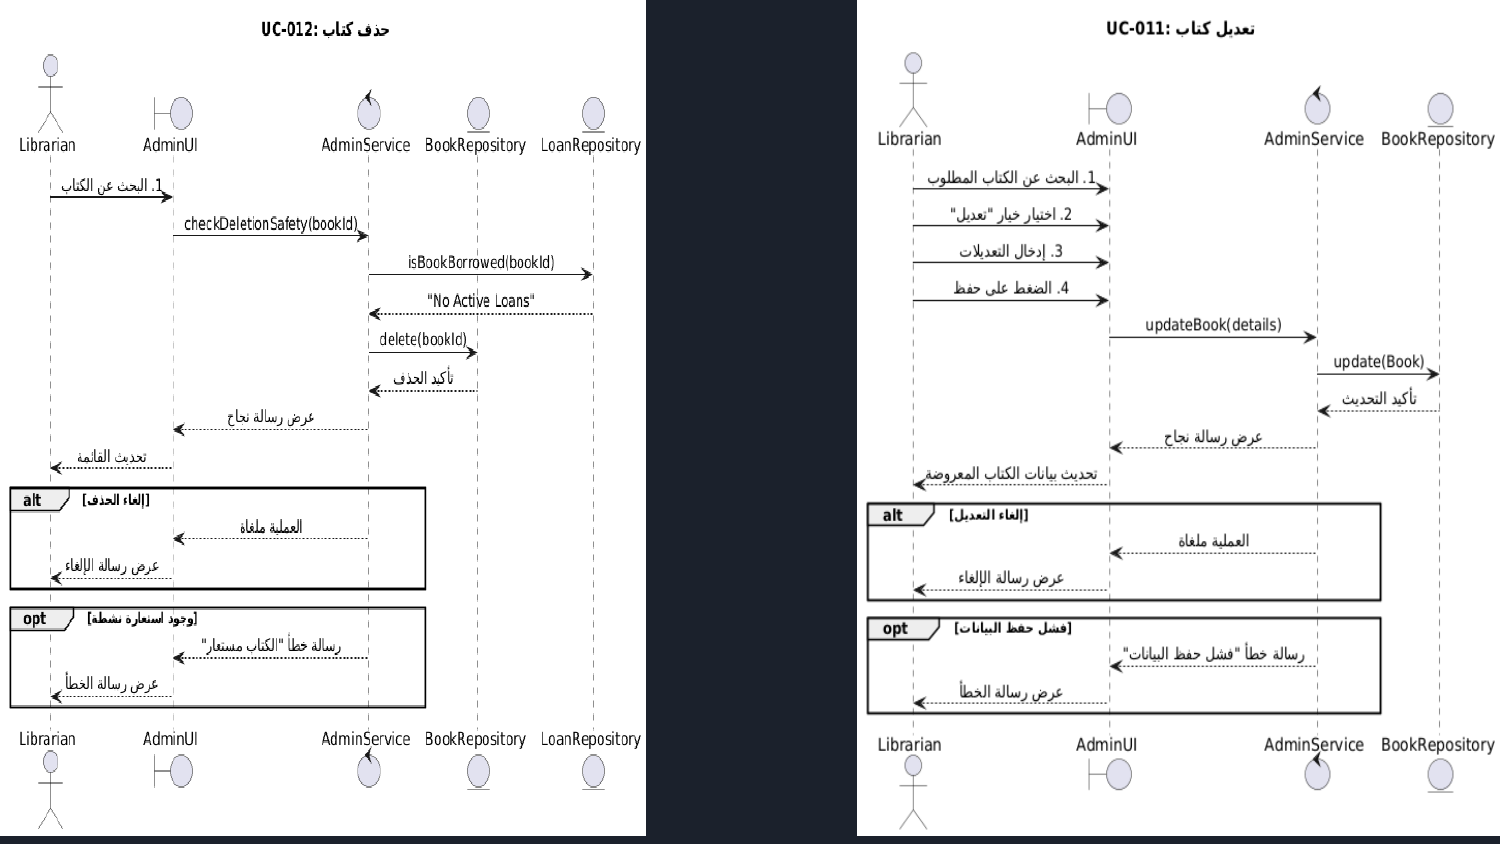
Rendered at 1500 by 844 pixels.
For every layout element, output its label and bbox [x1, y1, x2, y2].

picture [0, 0, 646, 836]
picture [857, 0, 1500, 836]
